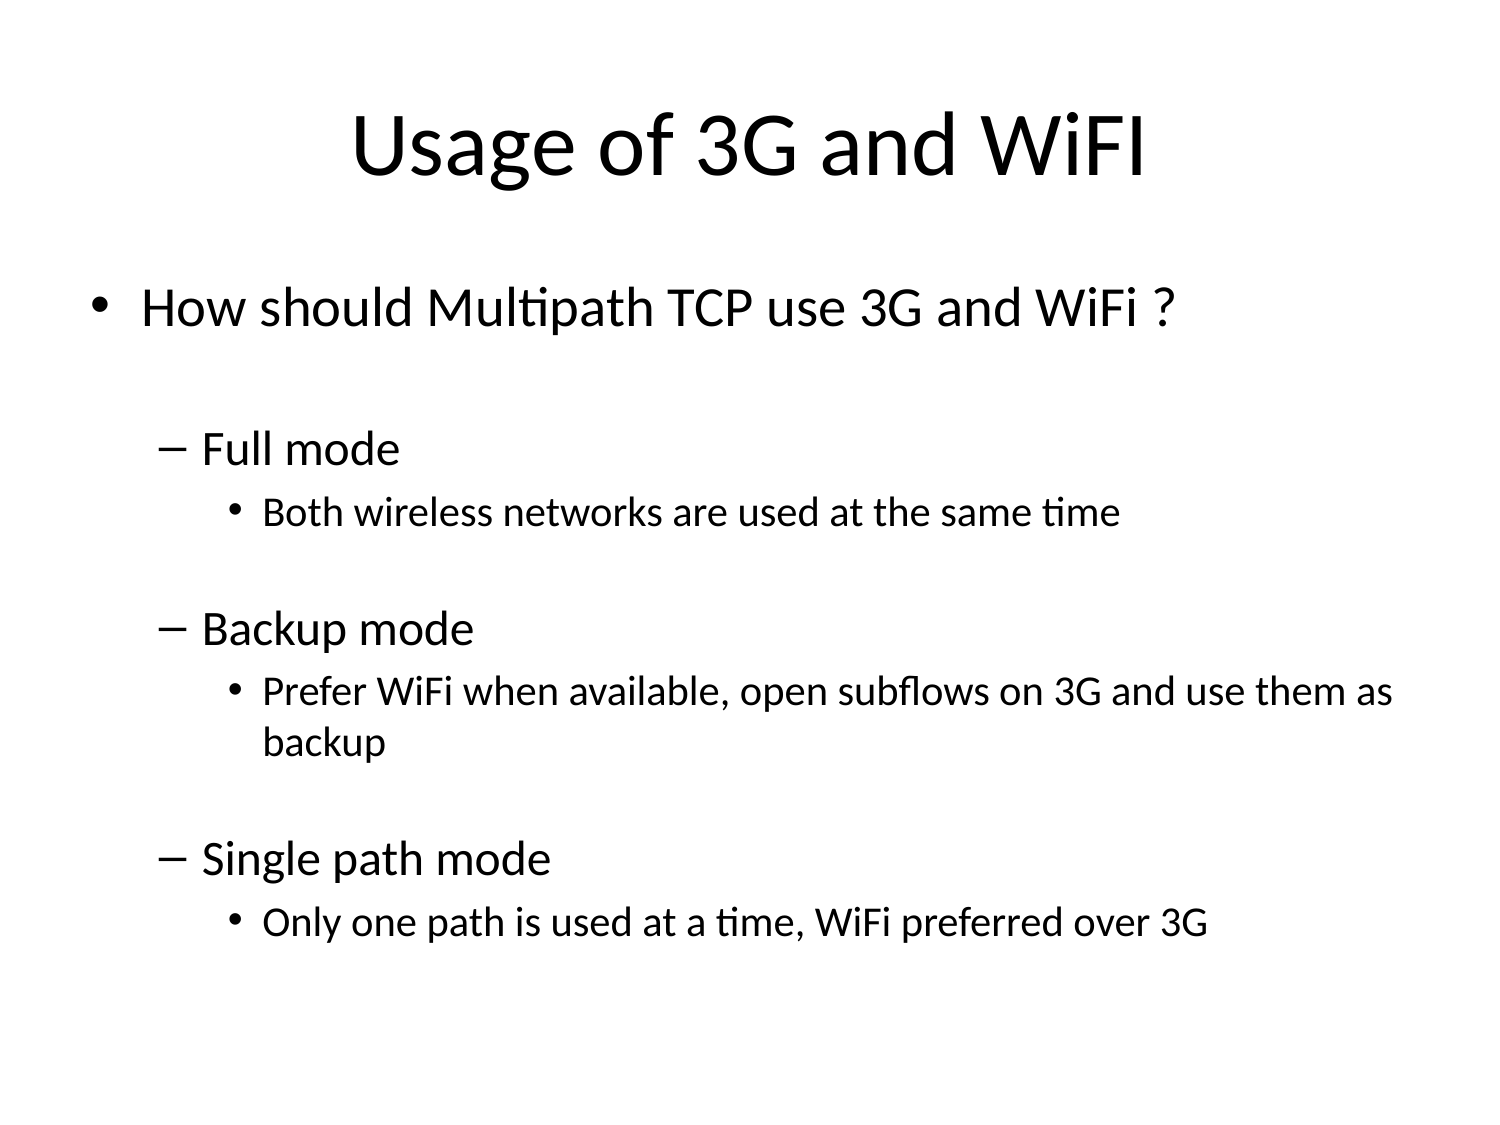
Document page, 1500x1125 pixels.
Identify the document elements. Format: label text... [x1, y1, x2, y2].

title Usage of 3G and WiFI [75, 45, 1425, 233]
list How should Multipath TCP use 3G and WiFi ? Full mode Both wireless networks are used at the same time Backup mode Prefer WiFi when available, open subflows on 3G and use them as backup Single path mode Only one path is used at a time, WiFi preferred over 3G [75, 262, 1425, 1005]
